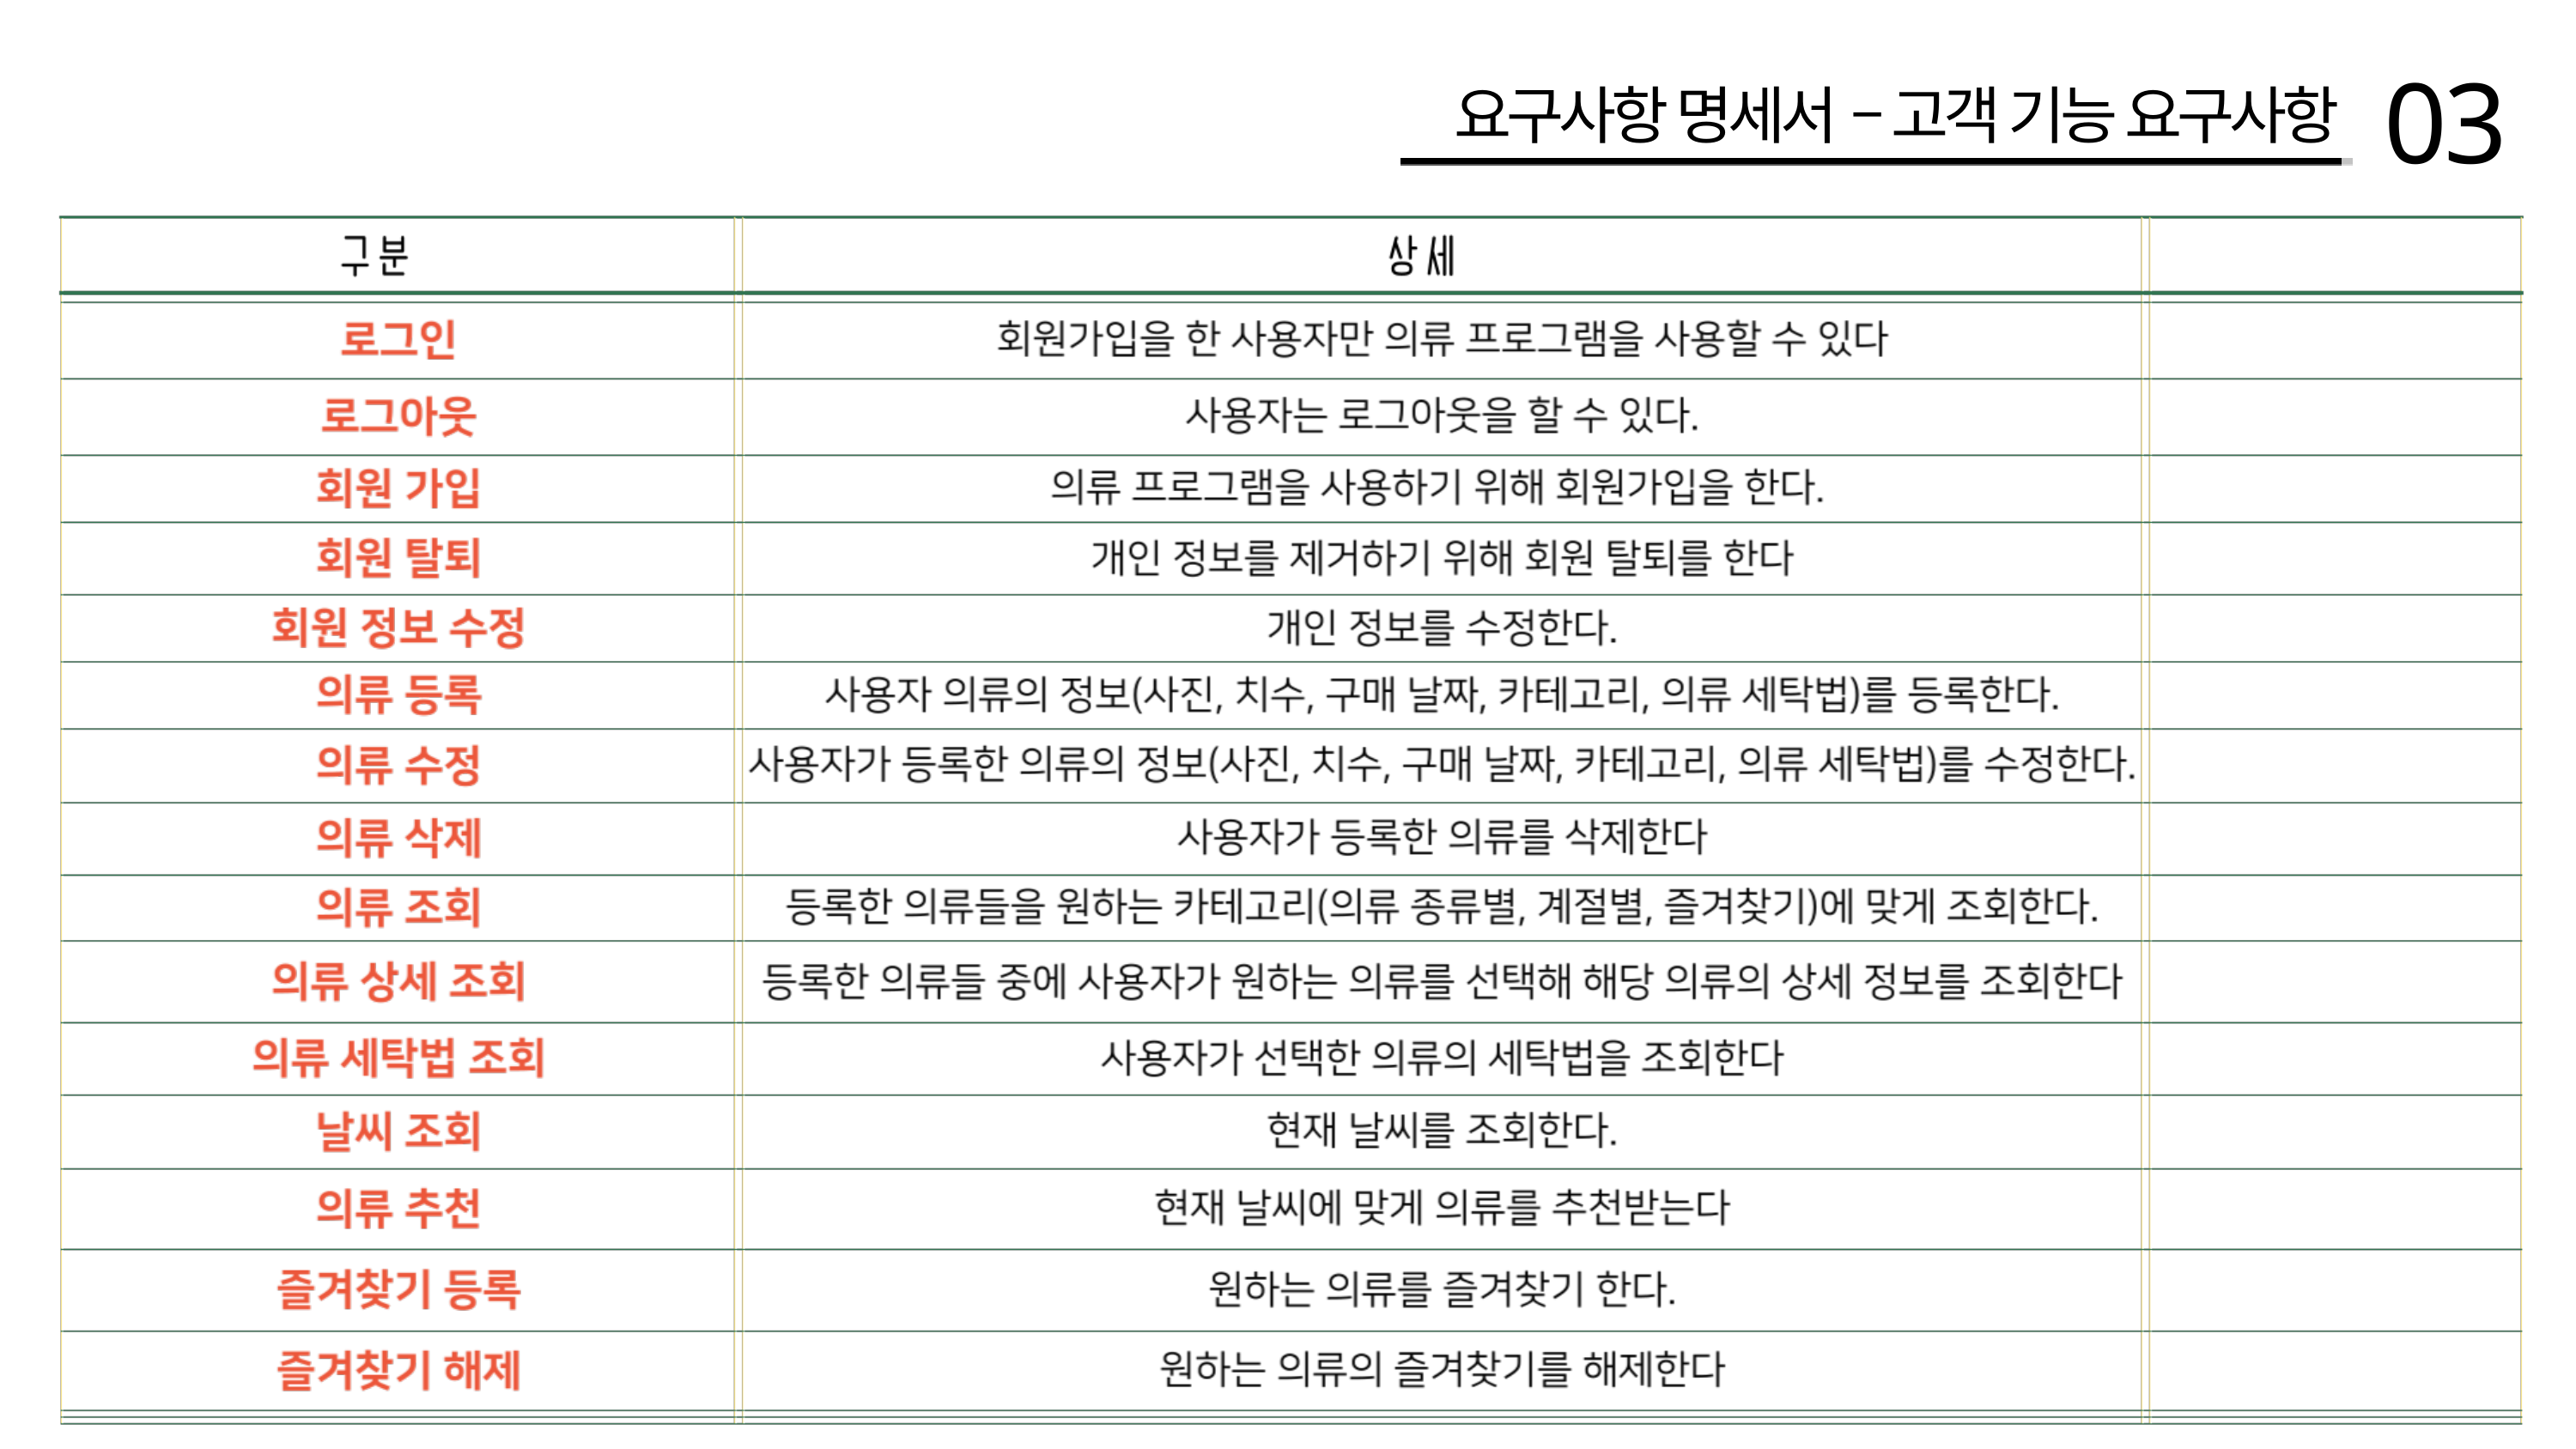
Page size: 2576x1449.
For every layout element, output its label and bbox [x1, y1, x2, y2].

text_box [1400, 158, 2353, 166]
picture [0, 0, 2576, 1449]
